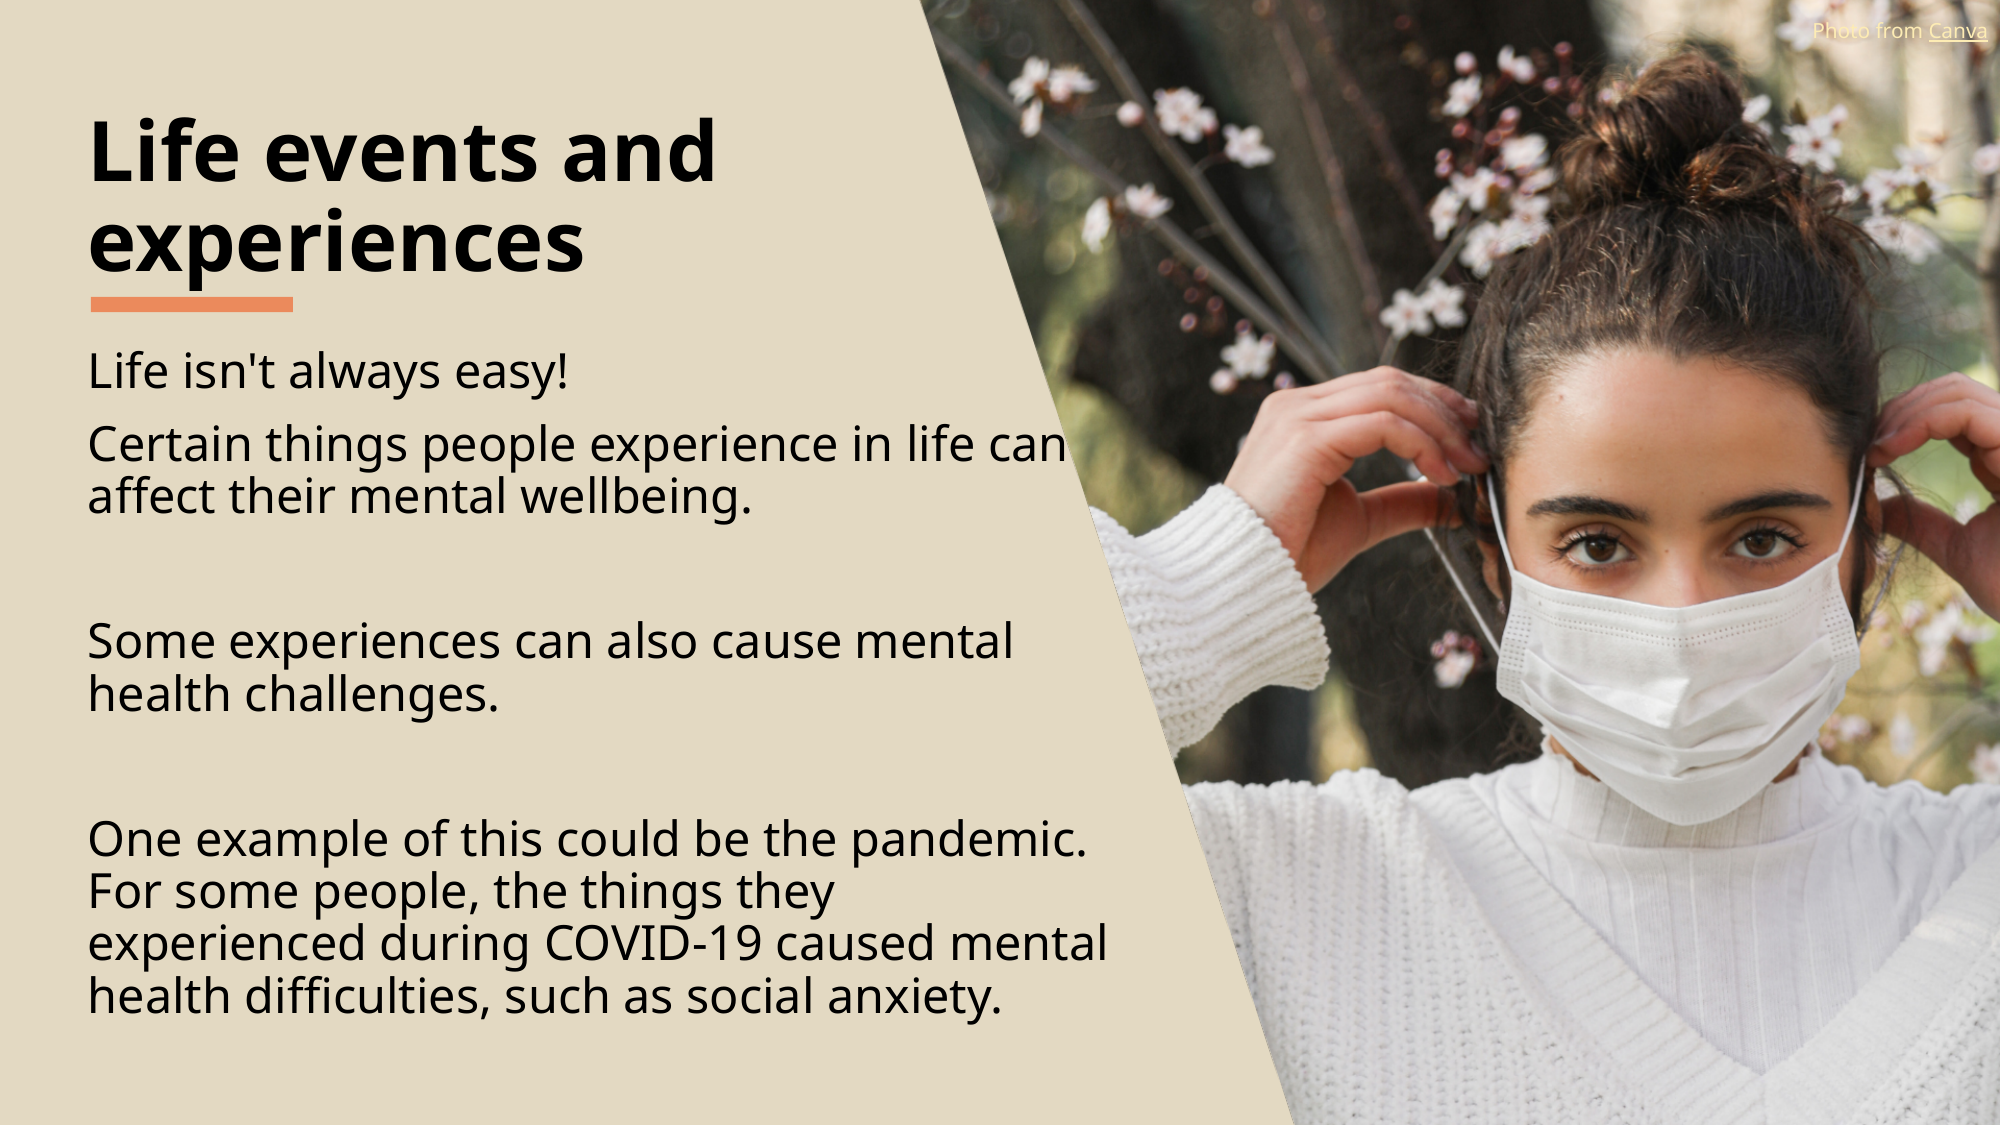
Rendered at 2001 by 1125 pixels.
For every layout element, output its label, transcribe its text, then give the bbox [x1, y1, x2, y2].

list Life isn't always easy! Certain things people experience in life can affect their mental wellbeing. Some experiences can also cause mental health challenges. One example of this could be the pandemic. For some people, the things they experienced during COVID-19 caused mental health difficulties, such as social anxiety. [72, 339, 906, 1066]
title Life events and experiences [72, 90, 906, 309]
picture [906, 0, 2000, 1125]
text_box [89, 295, 295, 314]
